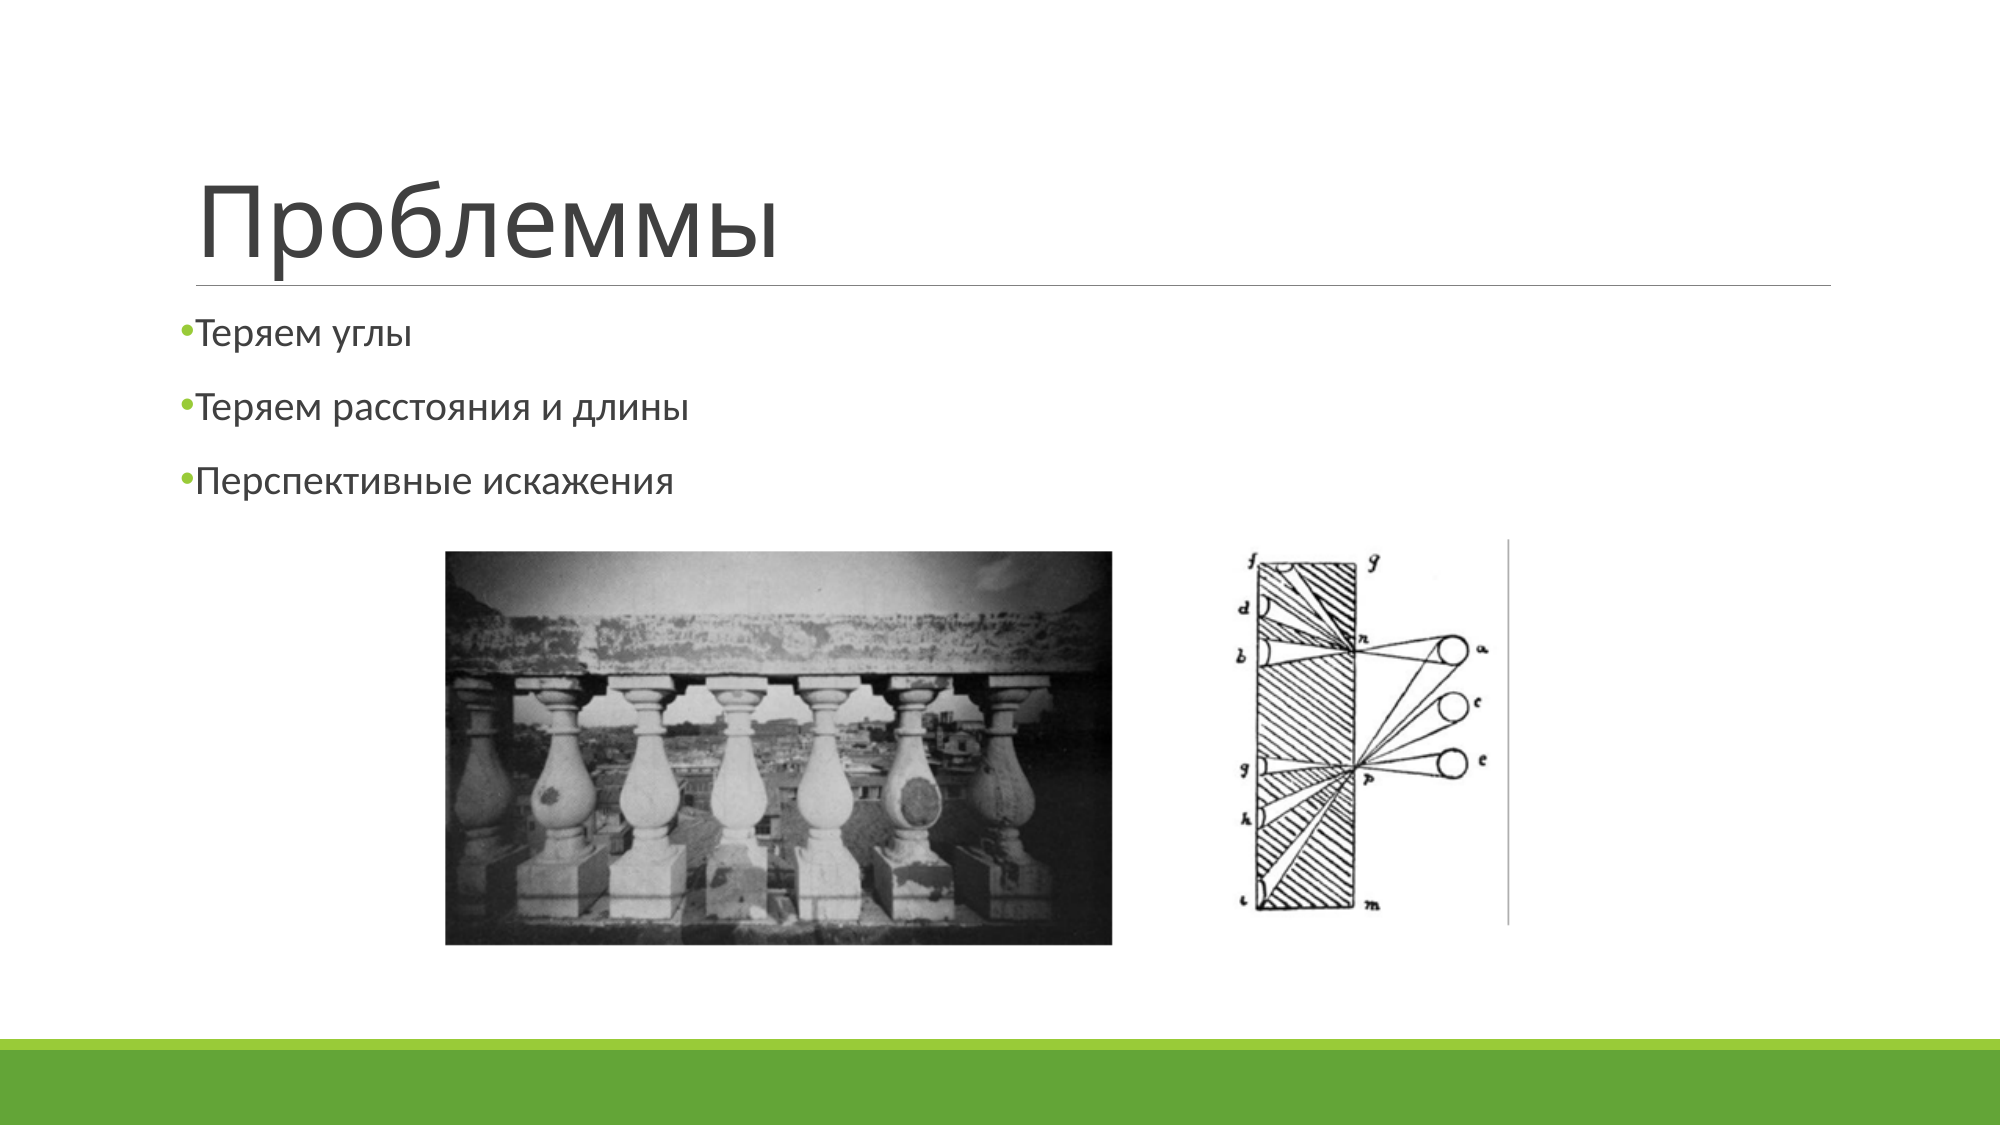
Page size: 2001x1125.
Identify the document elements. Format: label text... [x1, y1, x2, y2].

picture [444, 550, 1114, 947]
title Проблеммы [180, 47, 1830, 285]
list Теряем углы Теряем расстояния и длины Перспективные искажения [180, 302, 1830, 963]
picture [1223, 538, 1511, 927]
